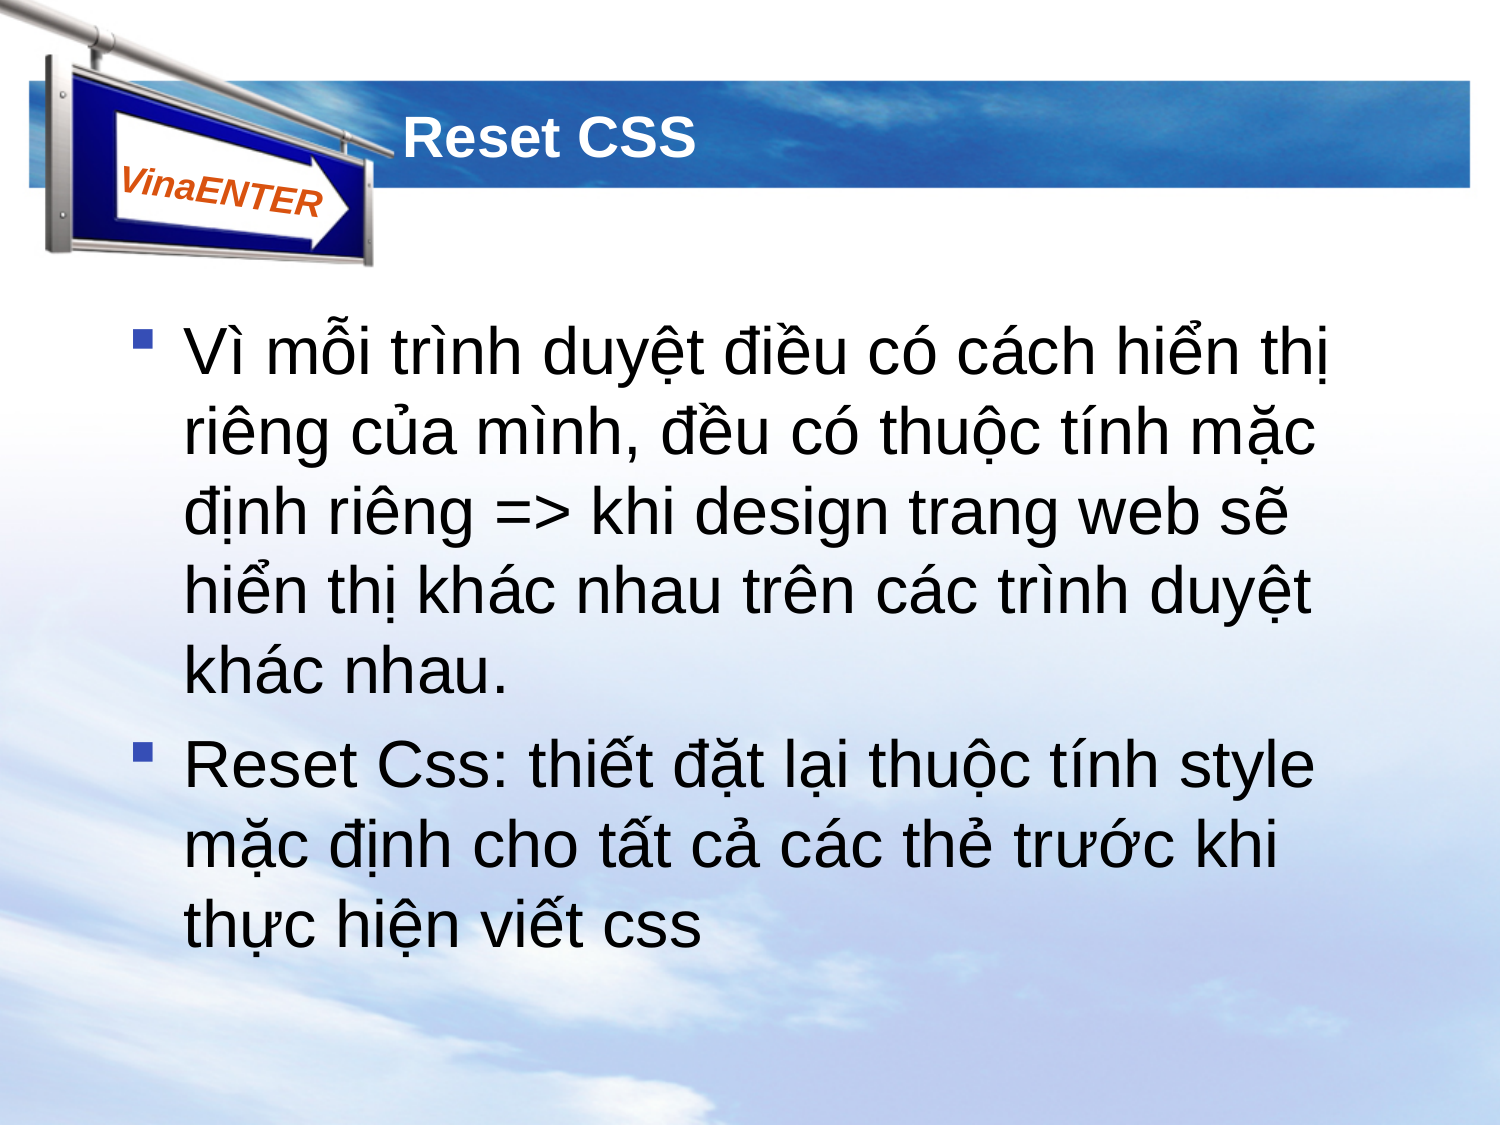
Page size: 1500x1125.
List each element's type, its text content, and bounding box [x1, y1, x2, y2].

list Vì mỗi trình duyệt điều có cách hiển thị riêng của mình, đều có thuộc tính mặc định riêng => khi design trang web sẽ hiển thị khác nhau trên các trình duyệt khác nhau. Reset Css: thiết đặt lại thuộc tính style mặc định cho tất cả các thẻ trước khi thực hiện viết css [112, 299, 1401, 1063]
picture [0, 0, 1500, 1125]
title Reset CSS [387, 87, 1463, 181]
